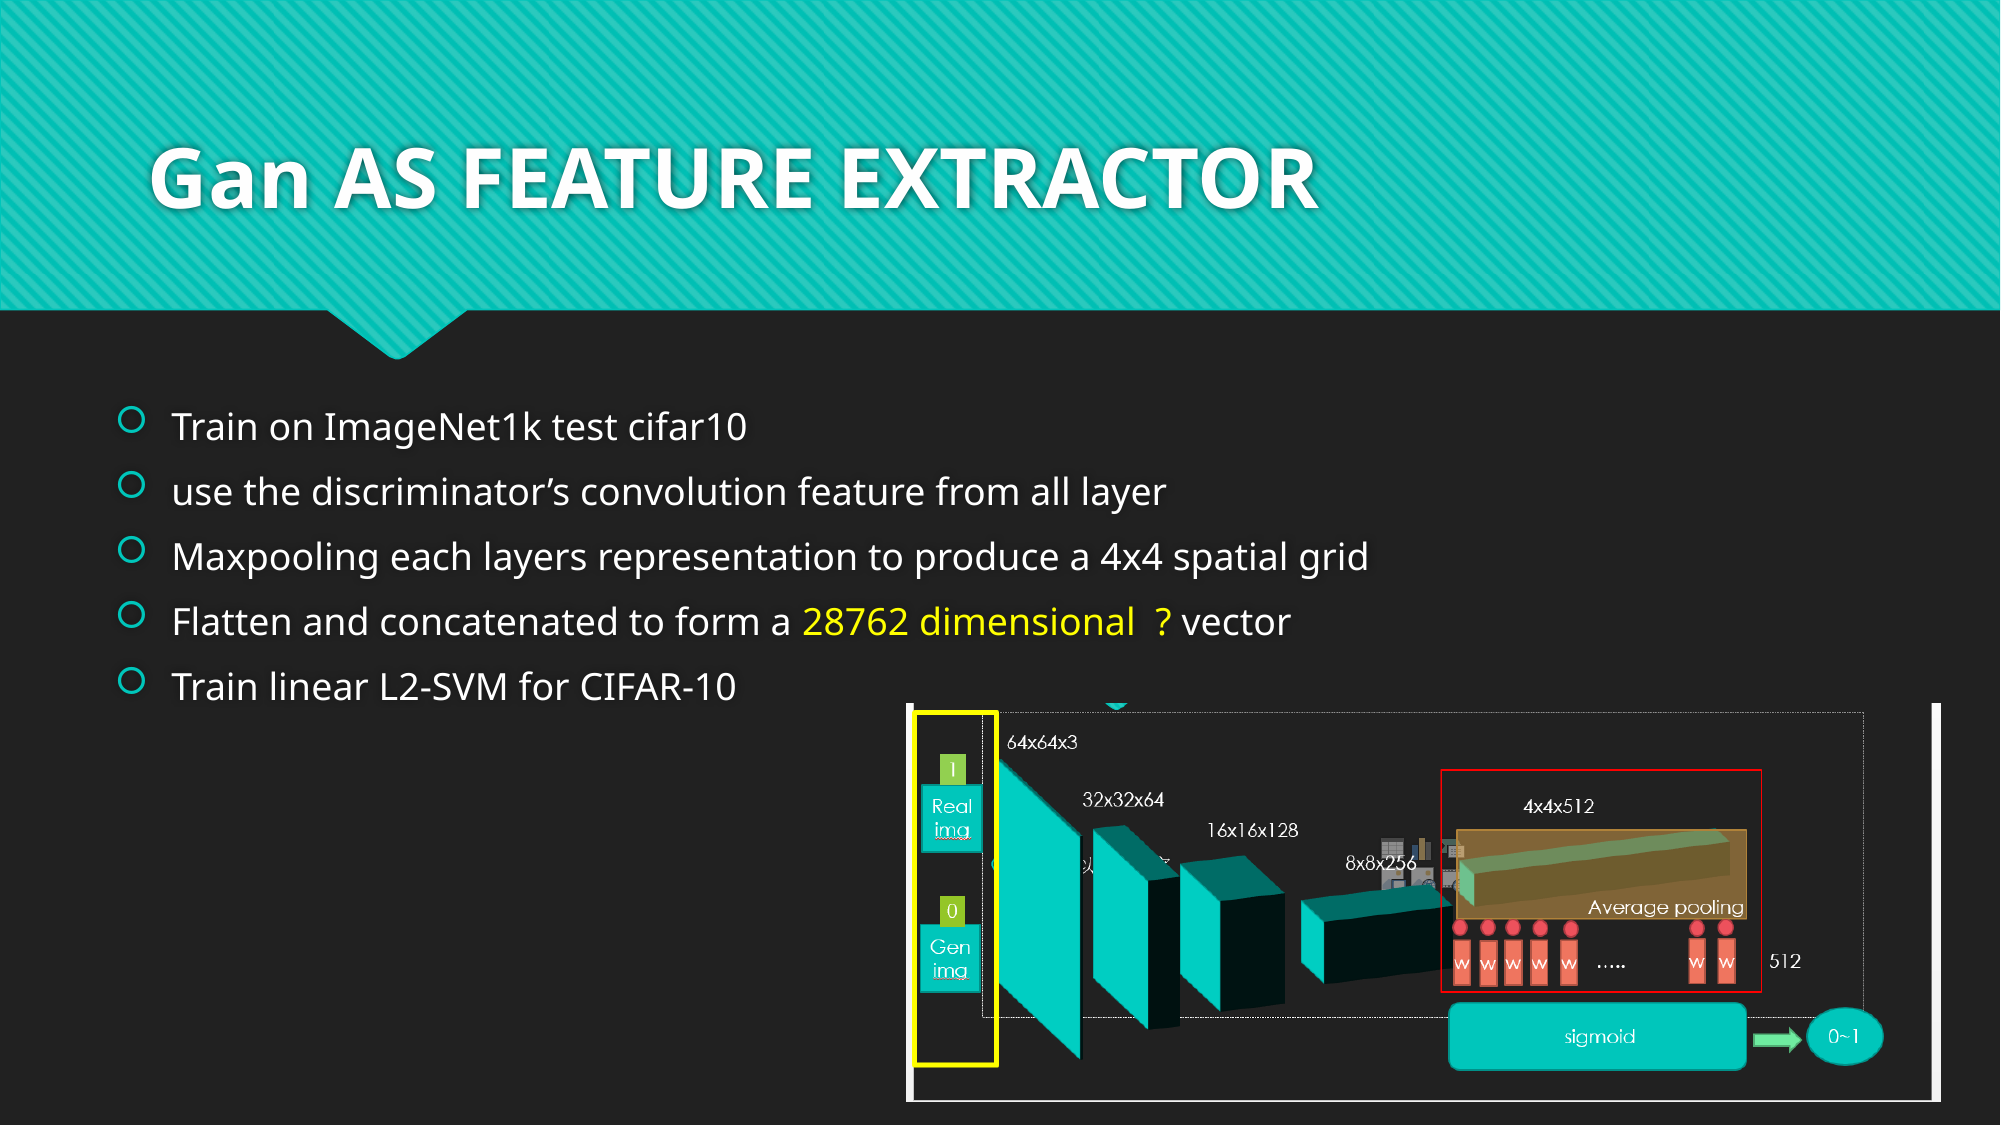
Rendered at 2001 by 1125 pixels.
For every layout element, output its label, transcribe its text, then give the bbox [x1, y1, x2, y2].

title Gan AS FEATURE EXTRACTOR [132, 73, 1868, 233]
list Train on ImageNet1k test cifar10 use the discriminator’s convolution feature from all layer Maxpooling each layers representation to produce a 4x4 spatial grid Flatten and concatenated to form a 28762 dimensional ? vector Train linear L2-SVM for CIFAR-10 [100, 256, 1832, 854]
picture [906, 703, 1941, 1102]
